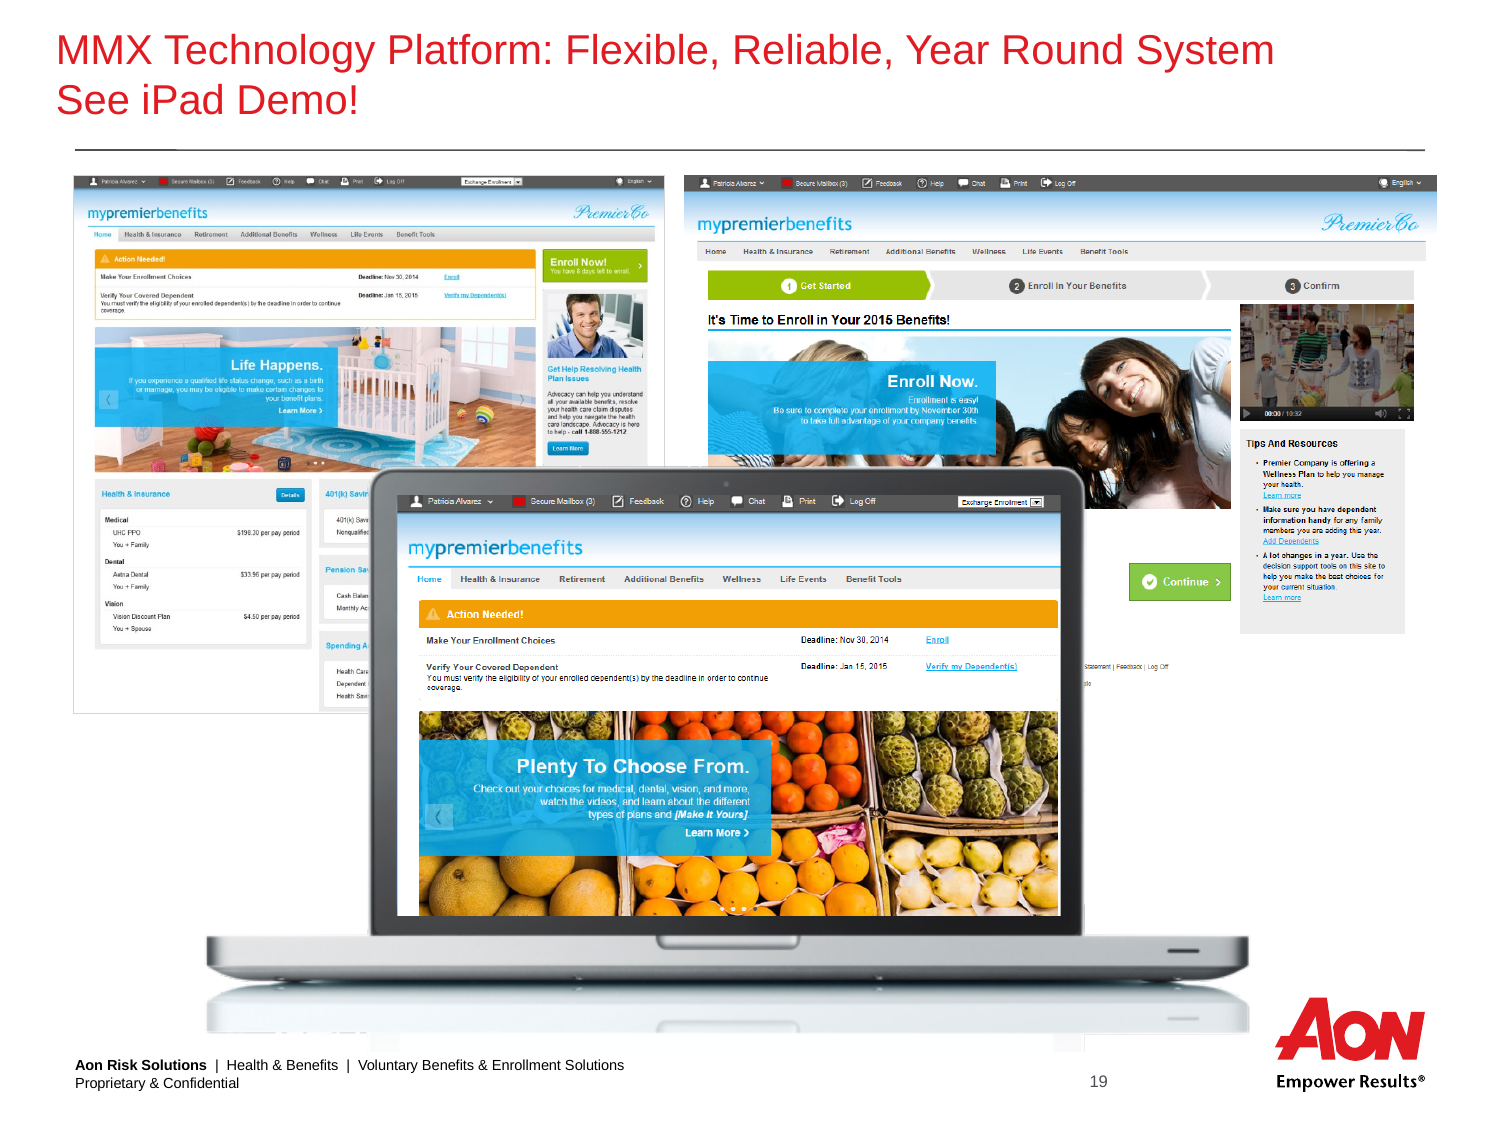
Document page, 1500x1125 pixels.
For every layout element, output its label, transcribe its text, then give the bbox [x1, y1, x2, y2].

picture [72, 174, 1437, 1053]
title MMX Technology Platform: Flexible, Reliable, Year Round System See iPad Demo! [55, 37, 1476, 124]
